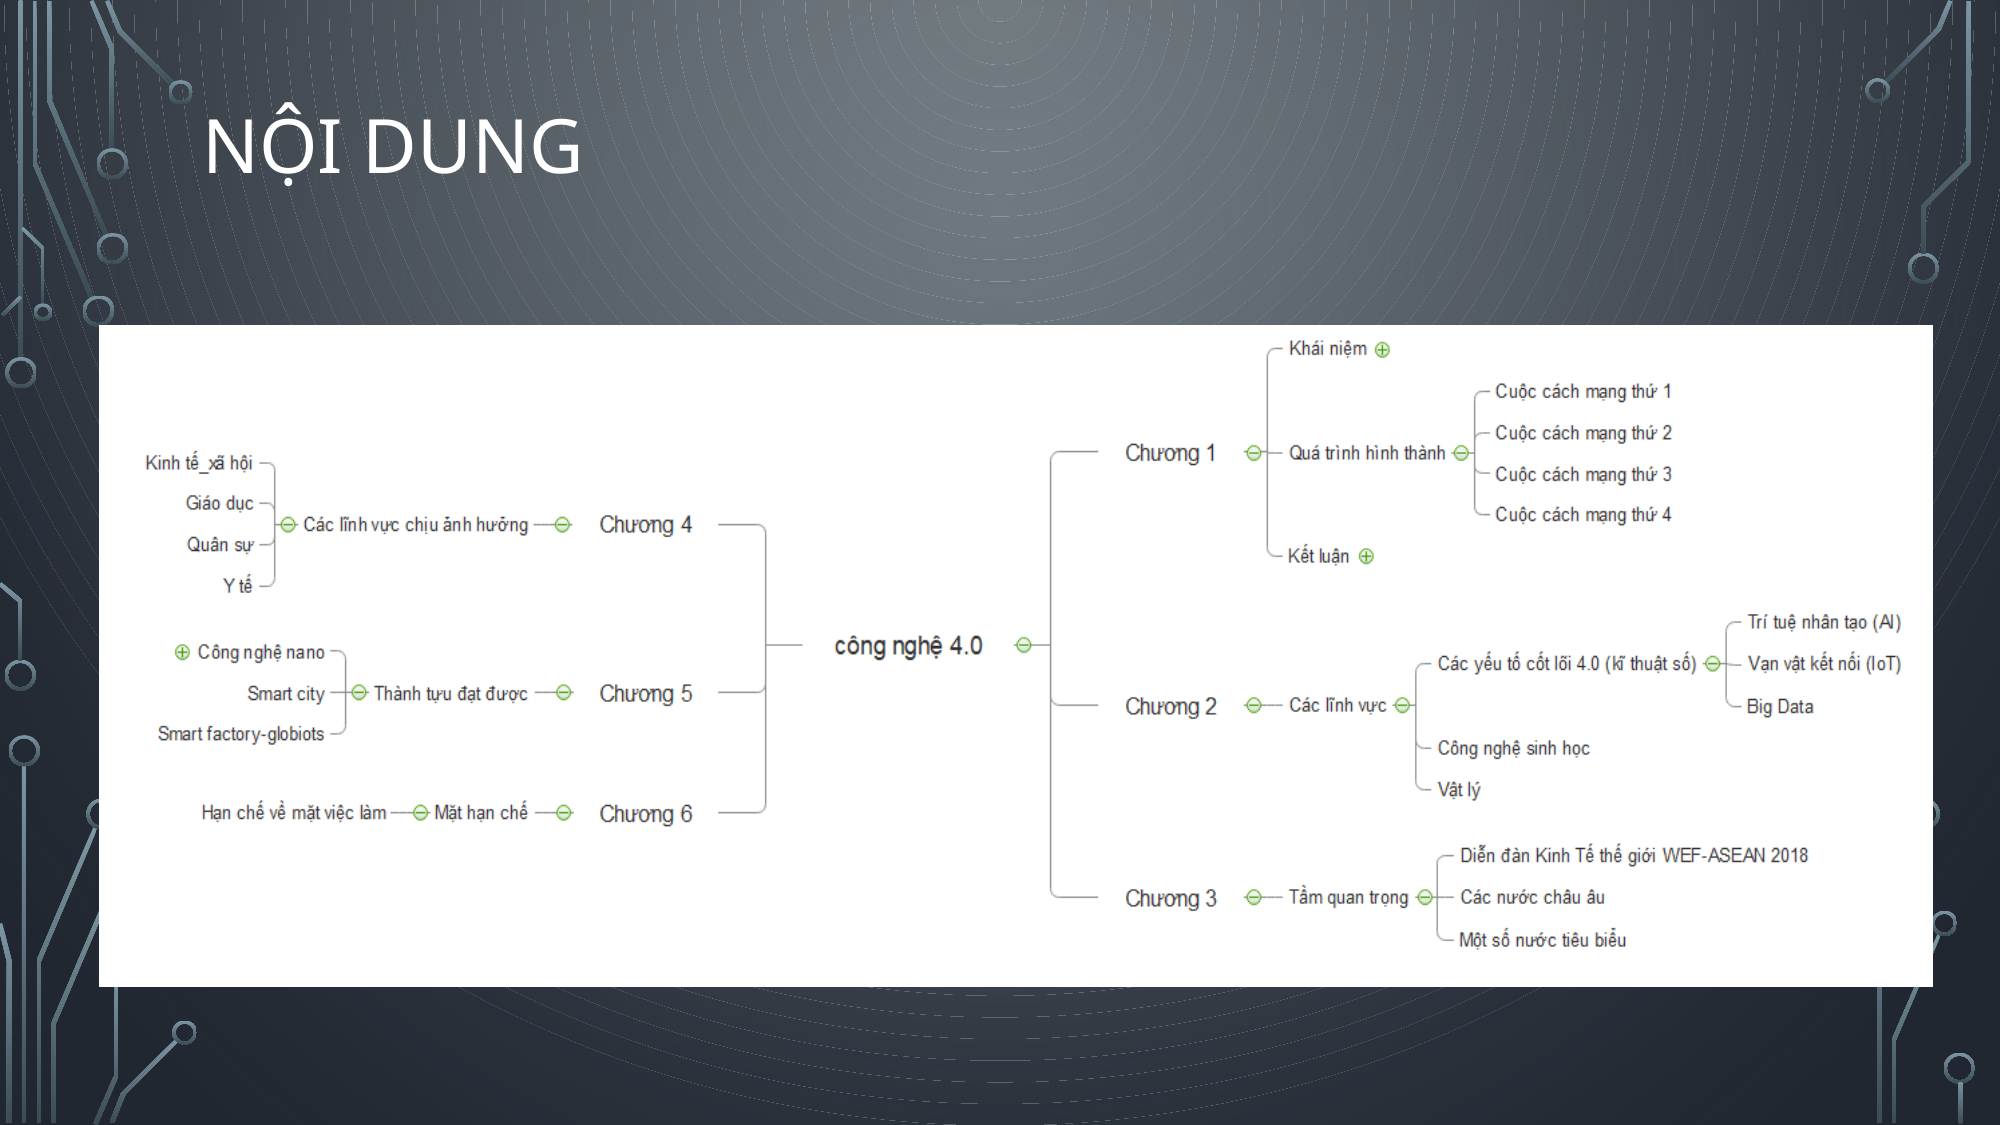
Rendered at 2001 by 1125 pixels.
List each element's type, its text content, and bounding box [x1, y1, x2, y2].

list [98, 325, 1933, 987]
title NỘI DUNG [187, 101, 1813, 325]
